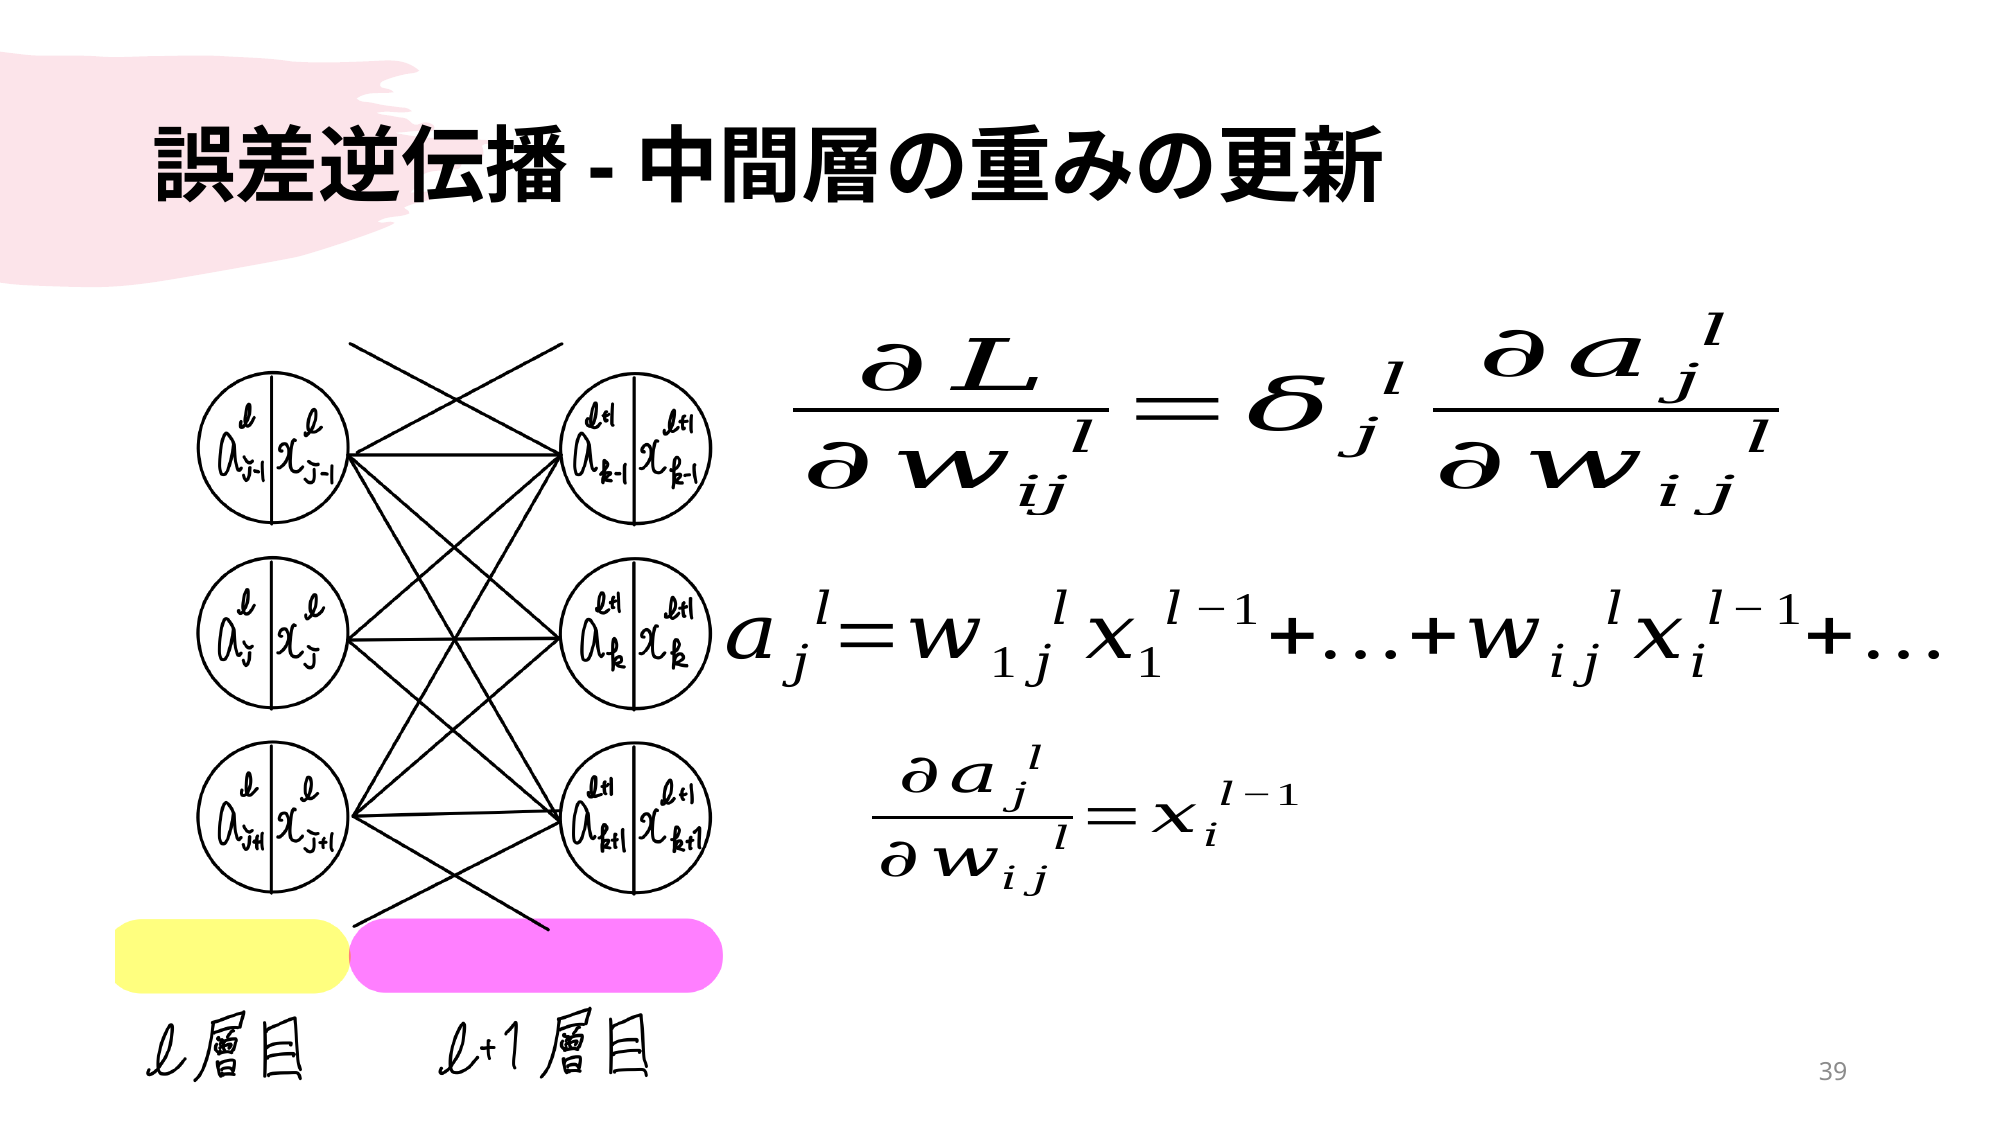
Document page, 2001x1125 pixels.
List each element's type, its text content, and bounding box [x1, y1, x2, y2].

slide_number 39 [1412, 1042, 1863, 1103]
picture [115, 308, 757, 1104]
title 誤差逆伝播-中間層の重みの更新 [137, 59, 1863, 278]
